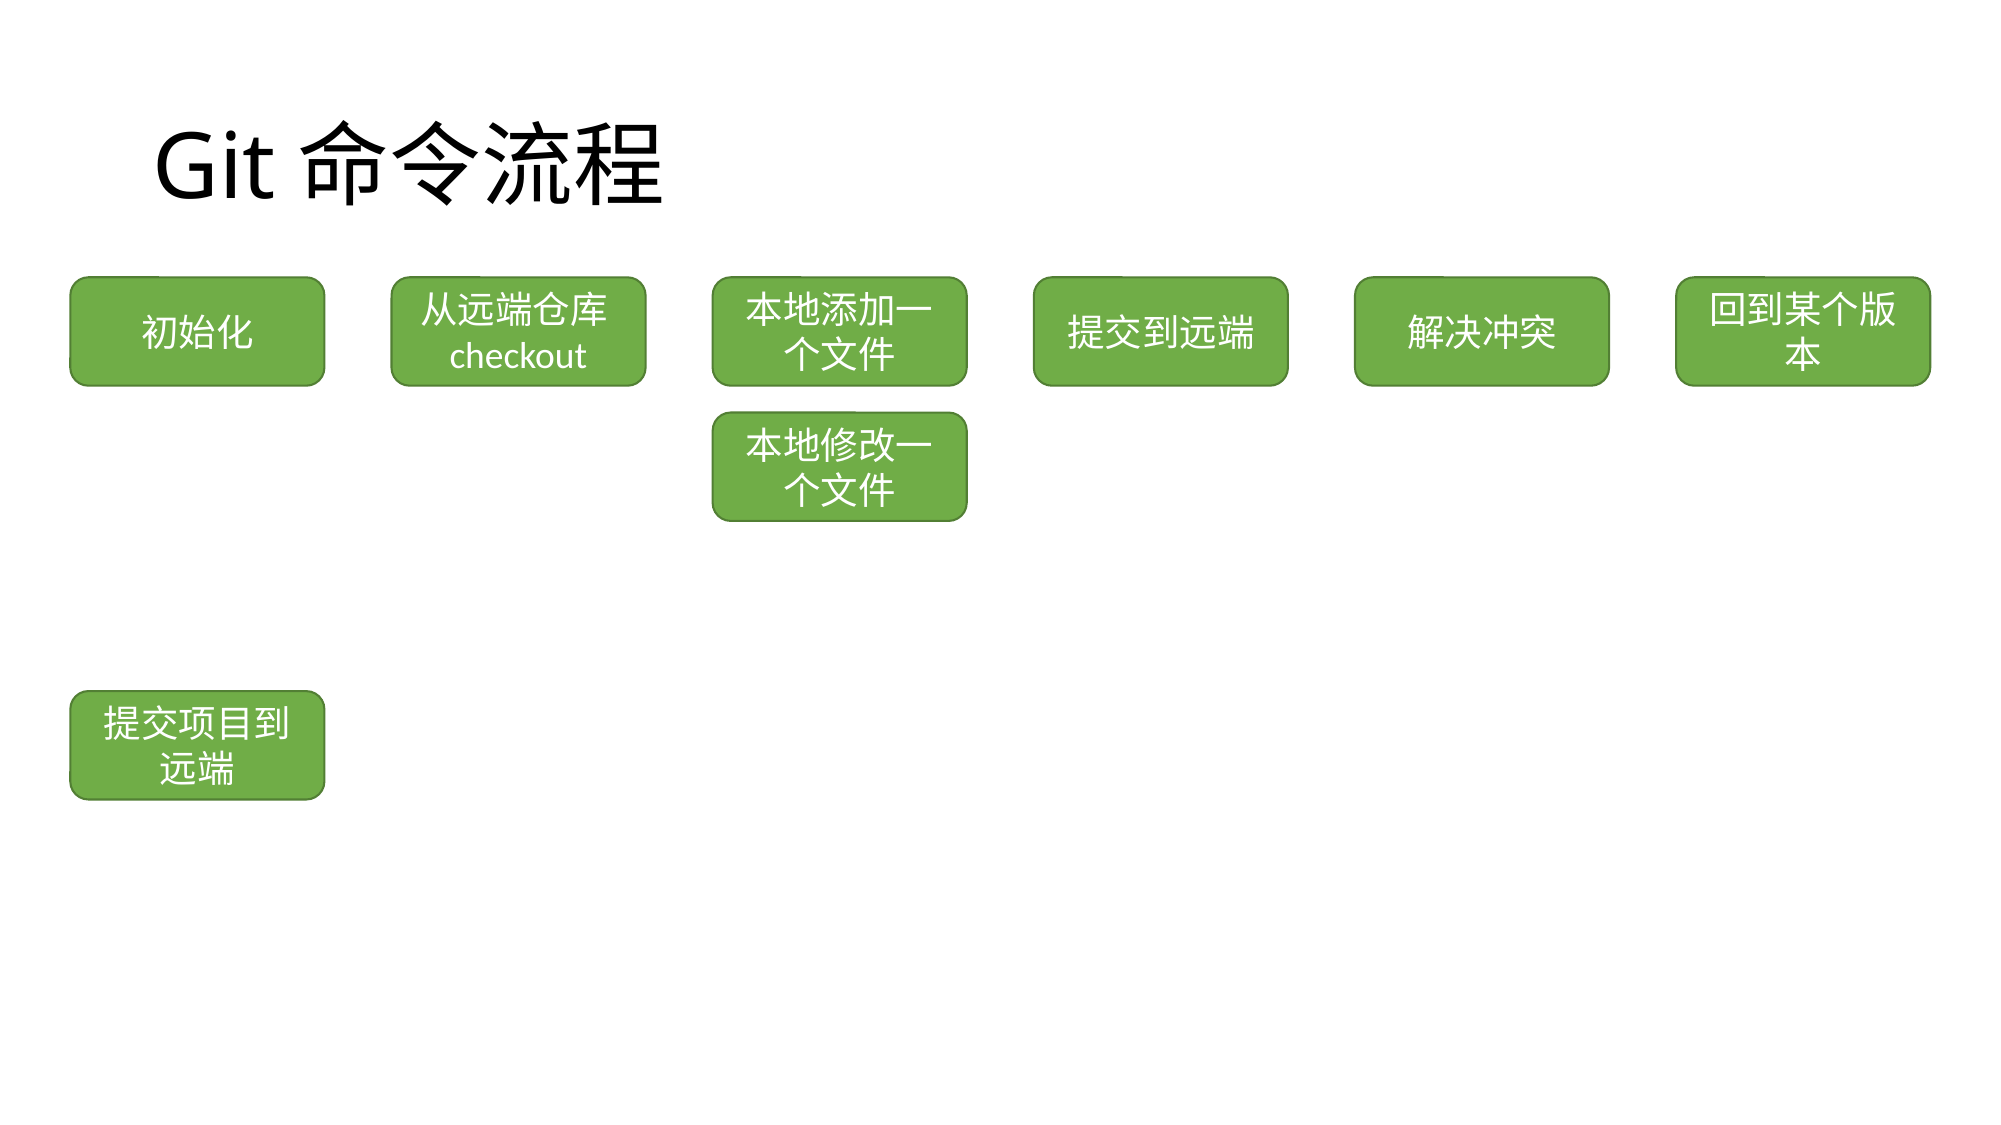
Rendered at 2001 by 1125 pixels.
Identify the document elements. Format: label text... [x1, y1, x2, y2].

text_box 解决冲突 [1353, 276, 1611, 387]
text_box 提交项目到远端 [69, 690, 326, 801]
text_box 本地添加一个文件 [711, 276, 968, 387]
text_box 回到某个版本 [1675, 276, 1932, 387]
text_box 从远端仓库checkout [390, 276, 647, 387]
text_box 初始化 [69, 276, 326, 387]
title Git命令流程 [137, 59, 1863, 278]
text_box 本地修改一个文件 [711, 411, 968, 522]
text_box 提交到远端 [1032, 276, 1289, 387]
